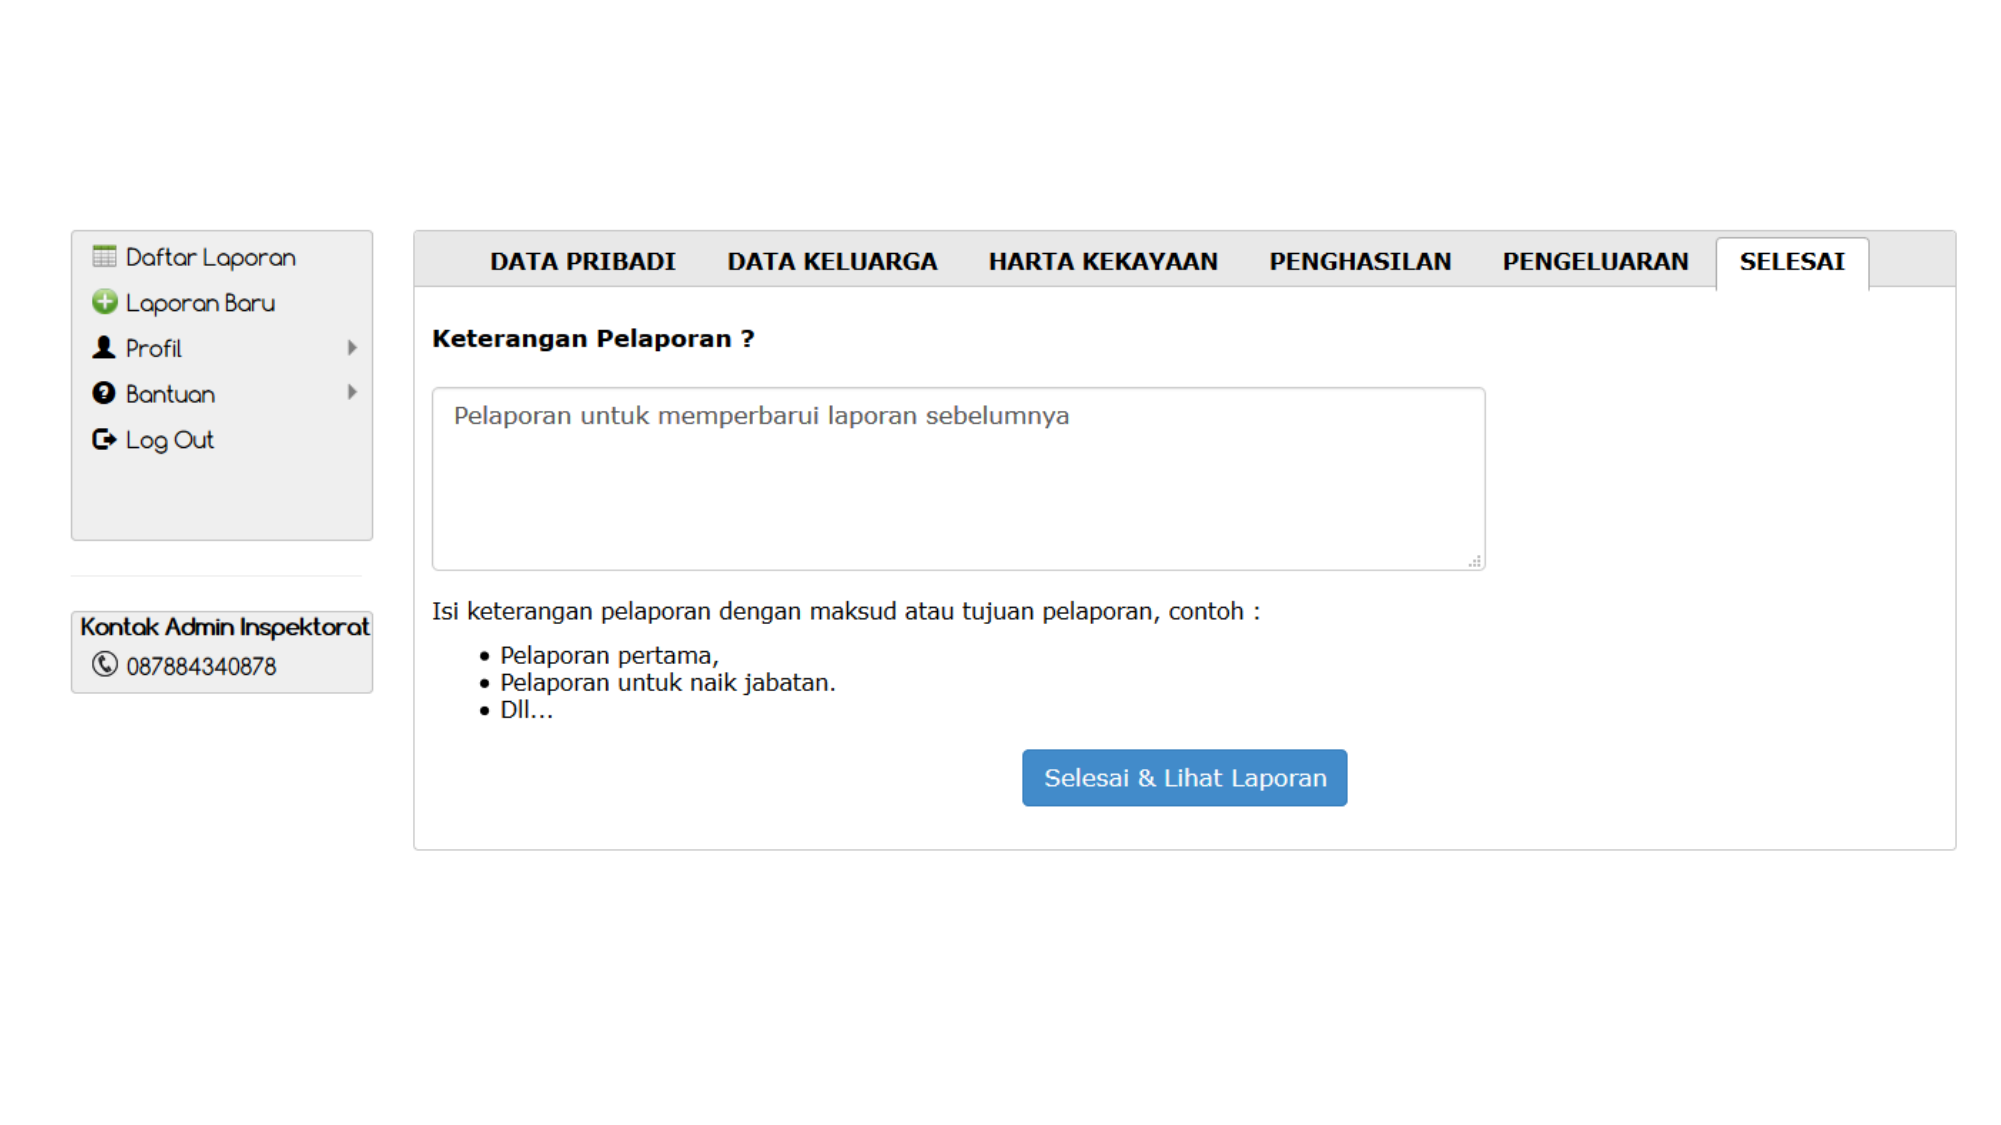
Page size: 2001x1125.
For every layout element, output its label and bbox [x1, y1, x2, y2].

picture [0, 206, 1997, 918]
